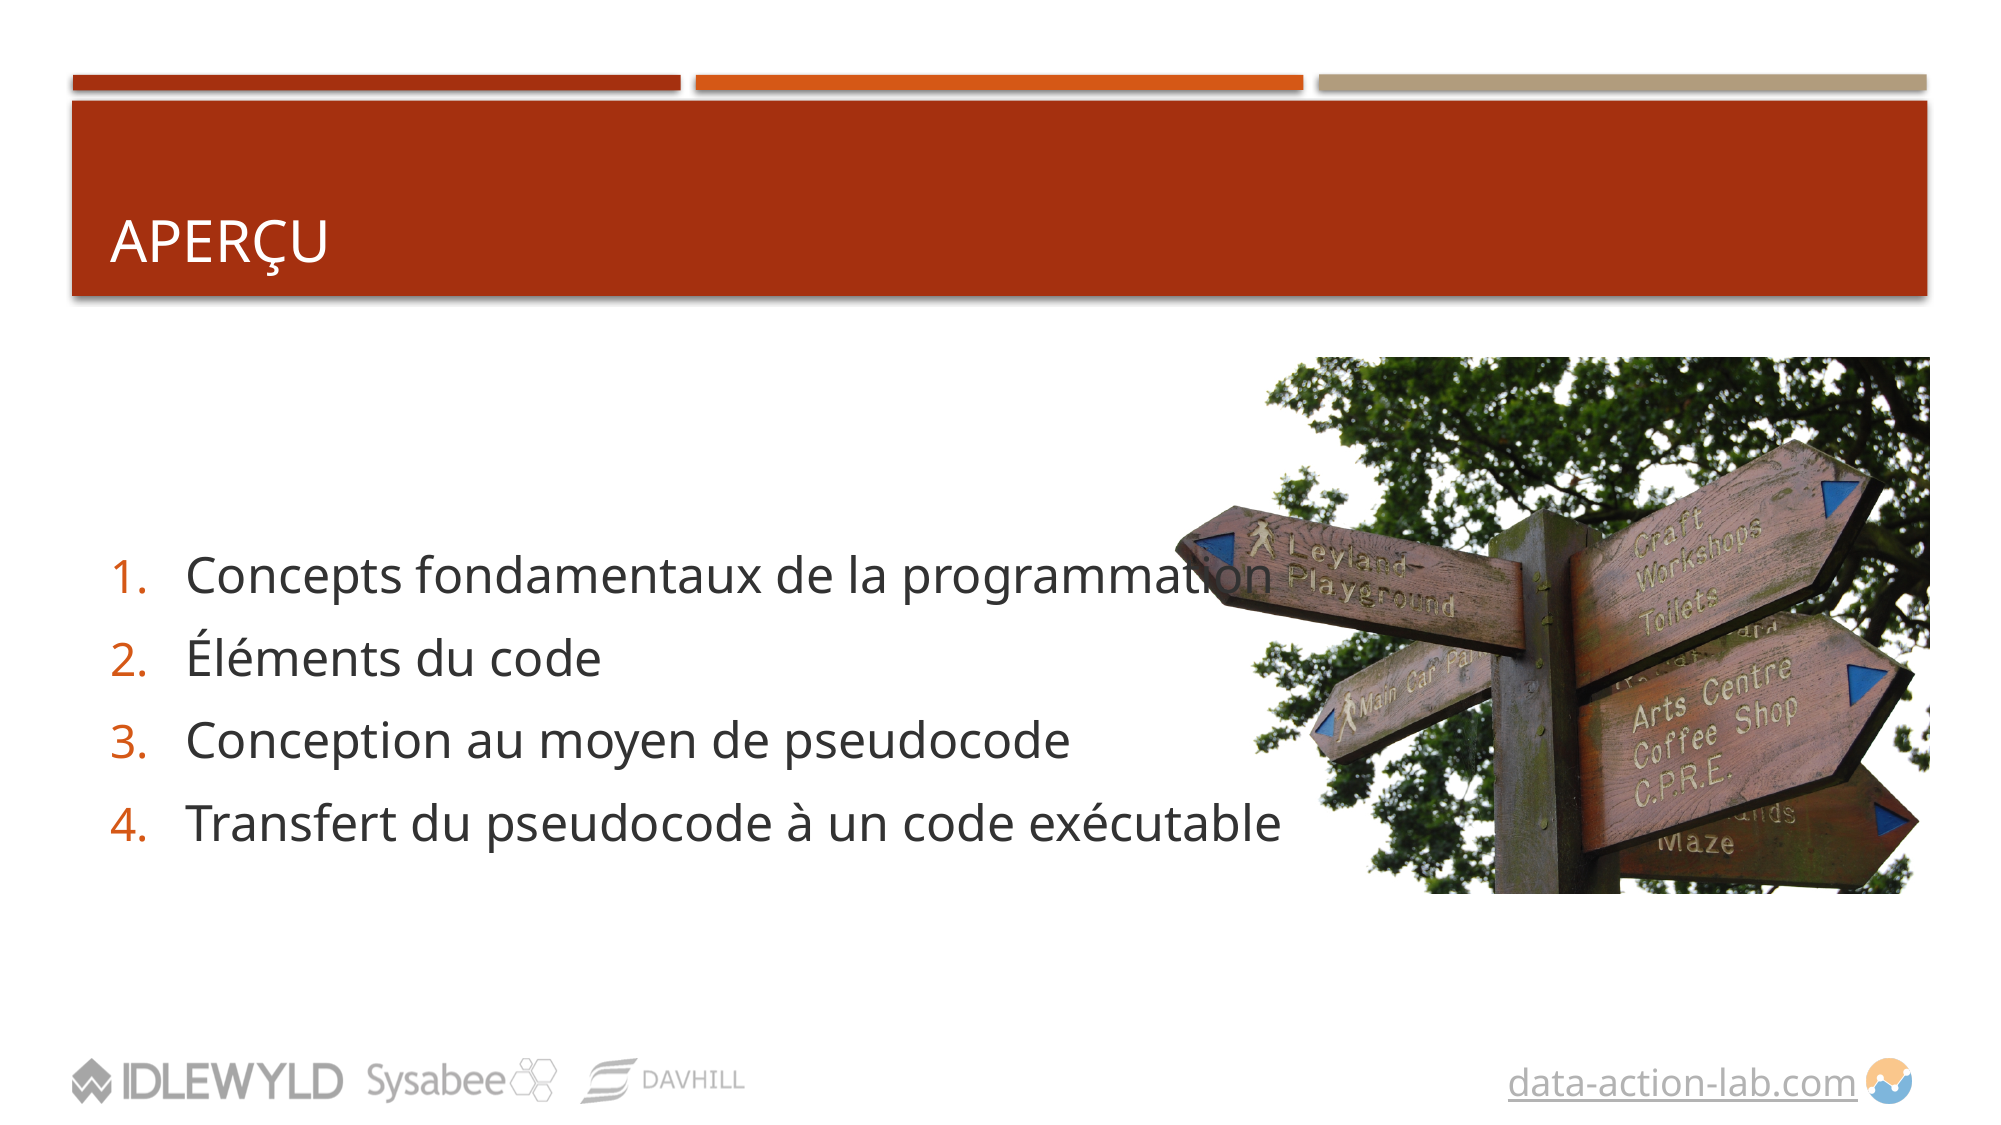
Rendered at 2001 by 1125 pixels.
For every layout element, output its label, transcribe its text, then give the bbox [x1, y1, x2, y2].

picture [72, 1058, 745, 1104]
title APERÇU [95, 115, 1905, 282]
picture [1123, 357, 1931, 895]
list Concepts fondamentaux de la programmation Éléments du code Conception au moyen de pseudocode Transfert du pseudocode à un code exécutable [95, 357, 1905, 1037]
